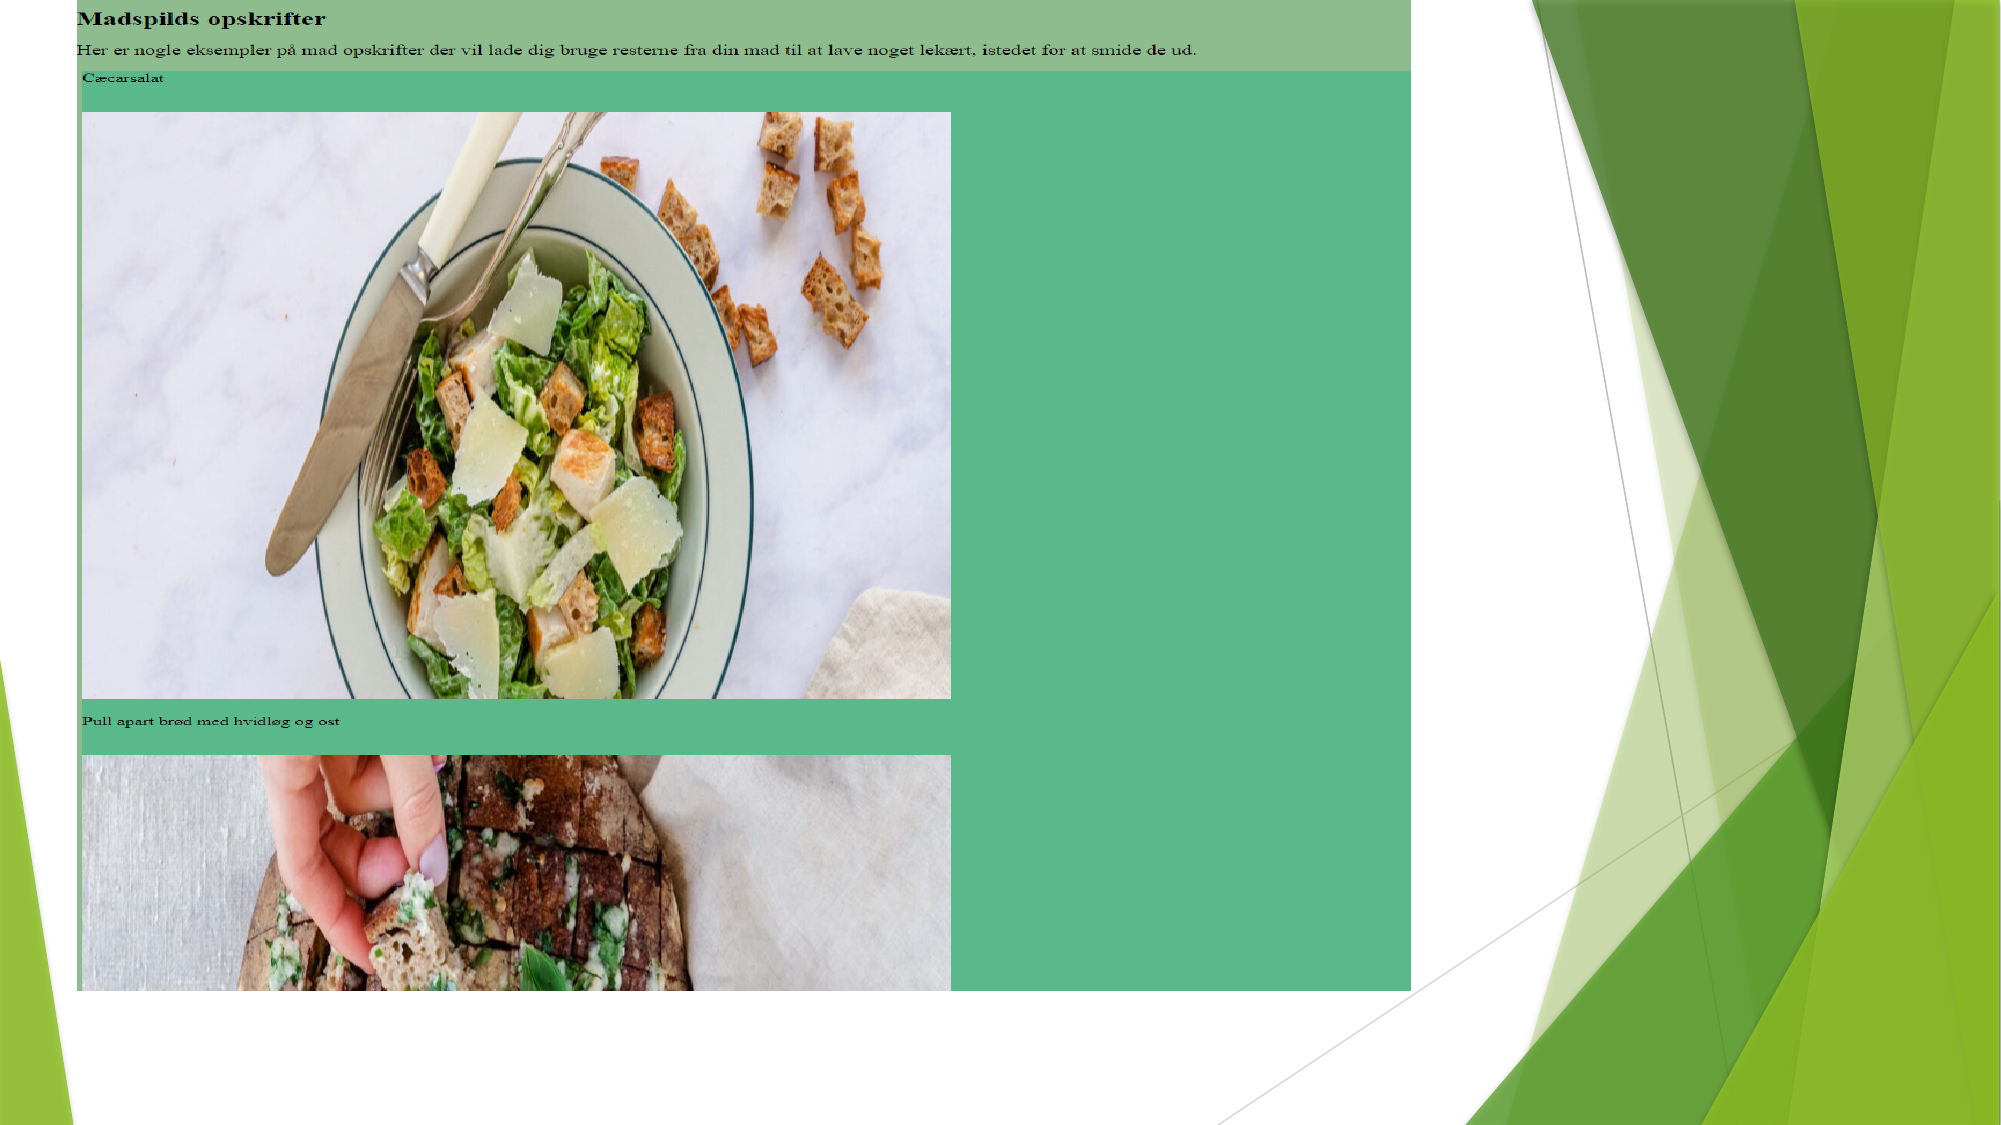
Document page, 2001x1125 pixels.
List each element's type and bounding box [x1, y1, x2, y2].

picture [76, 0, 1411, 992]
